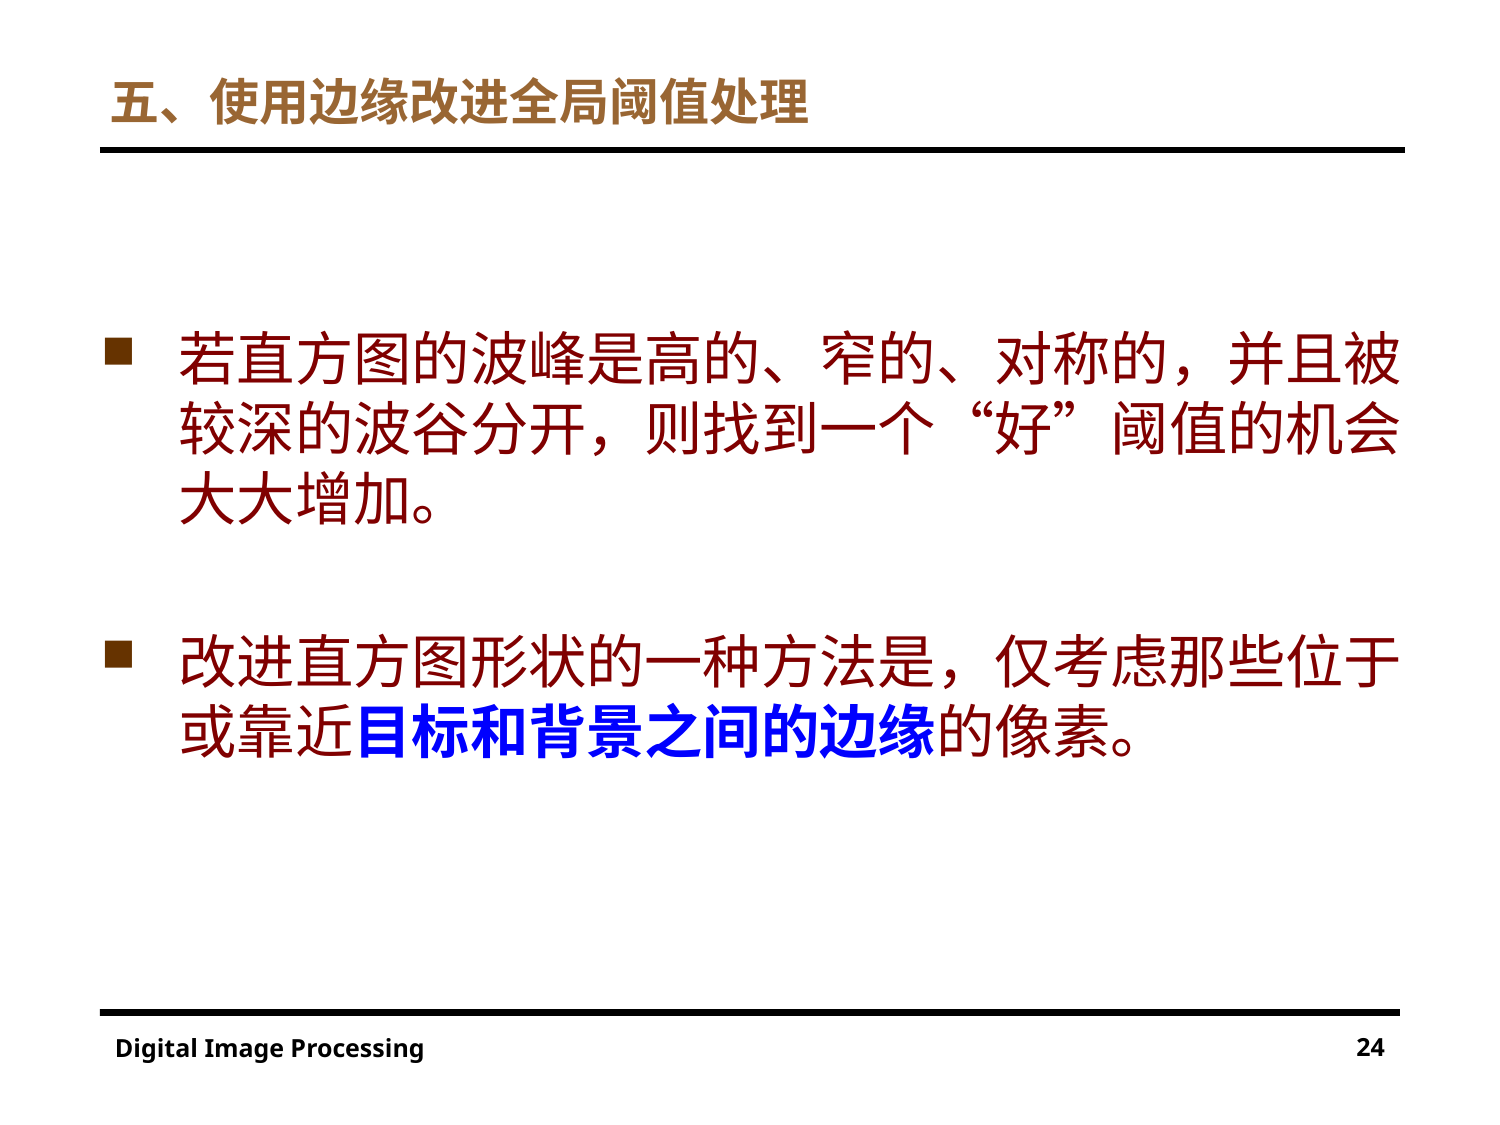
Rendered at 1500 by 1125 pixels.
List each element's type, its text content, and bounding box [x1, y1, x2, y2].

slide_number Digital Image Processing [99, 1025, 650, 1104]
title 五、使用边缘改进全局阈值处理 [93, 49, 1407, 138]
slide_number 24 [1074, 1024, 1400, 1103]
list 若直方图的波峰是高的、窄的、对称的，并且被较深的波谷分开，则找到一个“好”阈值的机会大大增加。 改进直方图形状的一种方法是，仅考虑那些位于或靠近目标和背景之间的边缘的像素。 [86, 314, 1471, 788]
